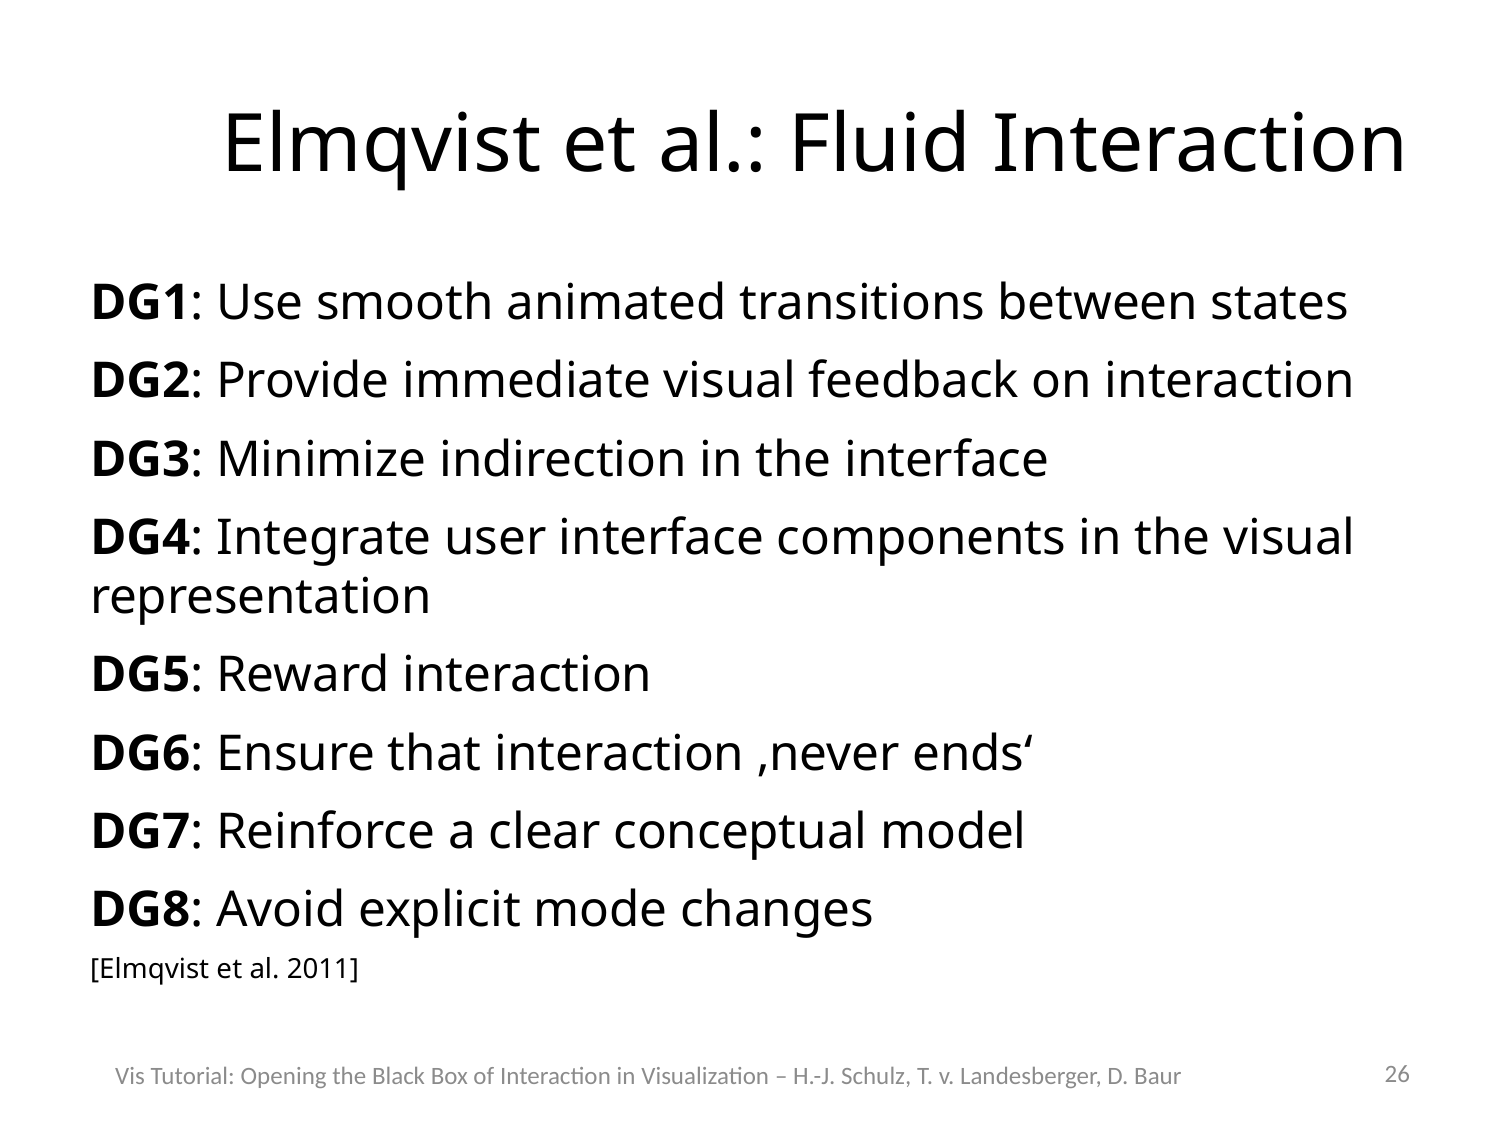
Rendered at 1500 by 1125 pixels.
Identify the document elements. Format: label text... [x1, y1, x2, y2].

list DG1: Use smooth animated transitions between states DG2: Provide immediate visual feedback on interaction DG3: Minimize indirection in the interface DG4: Integrate user interface components in the visual representation DG5: Reward interaction DG6: Ensure that interaction ‚never ends‘ DG7: Reinforce a clear conceptual model DG8: Avoid explicit mode changes [Elmqvist et al. 2011] [75, 262, 1425, 1005]
slide_number 26 [1074, 1042, 1425, 1103]
title Elmqvist et al.: Fluid Interaction [75, 45, 1425, 233]
footer Vis Tutorial: Opening the Black Box of Interaction in Visualization – H.-J. Schulz, T. v. Landesberger, D. Baur [76, 1046, 1074, 1103]
